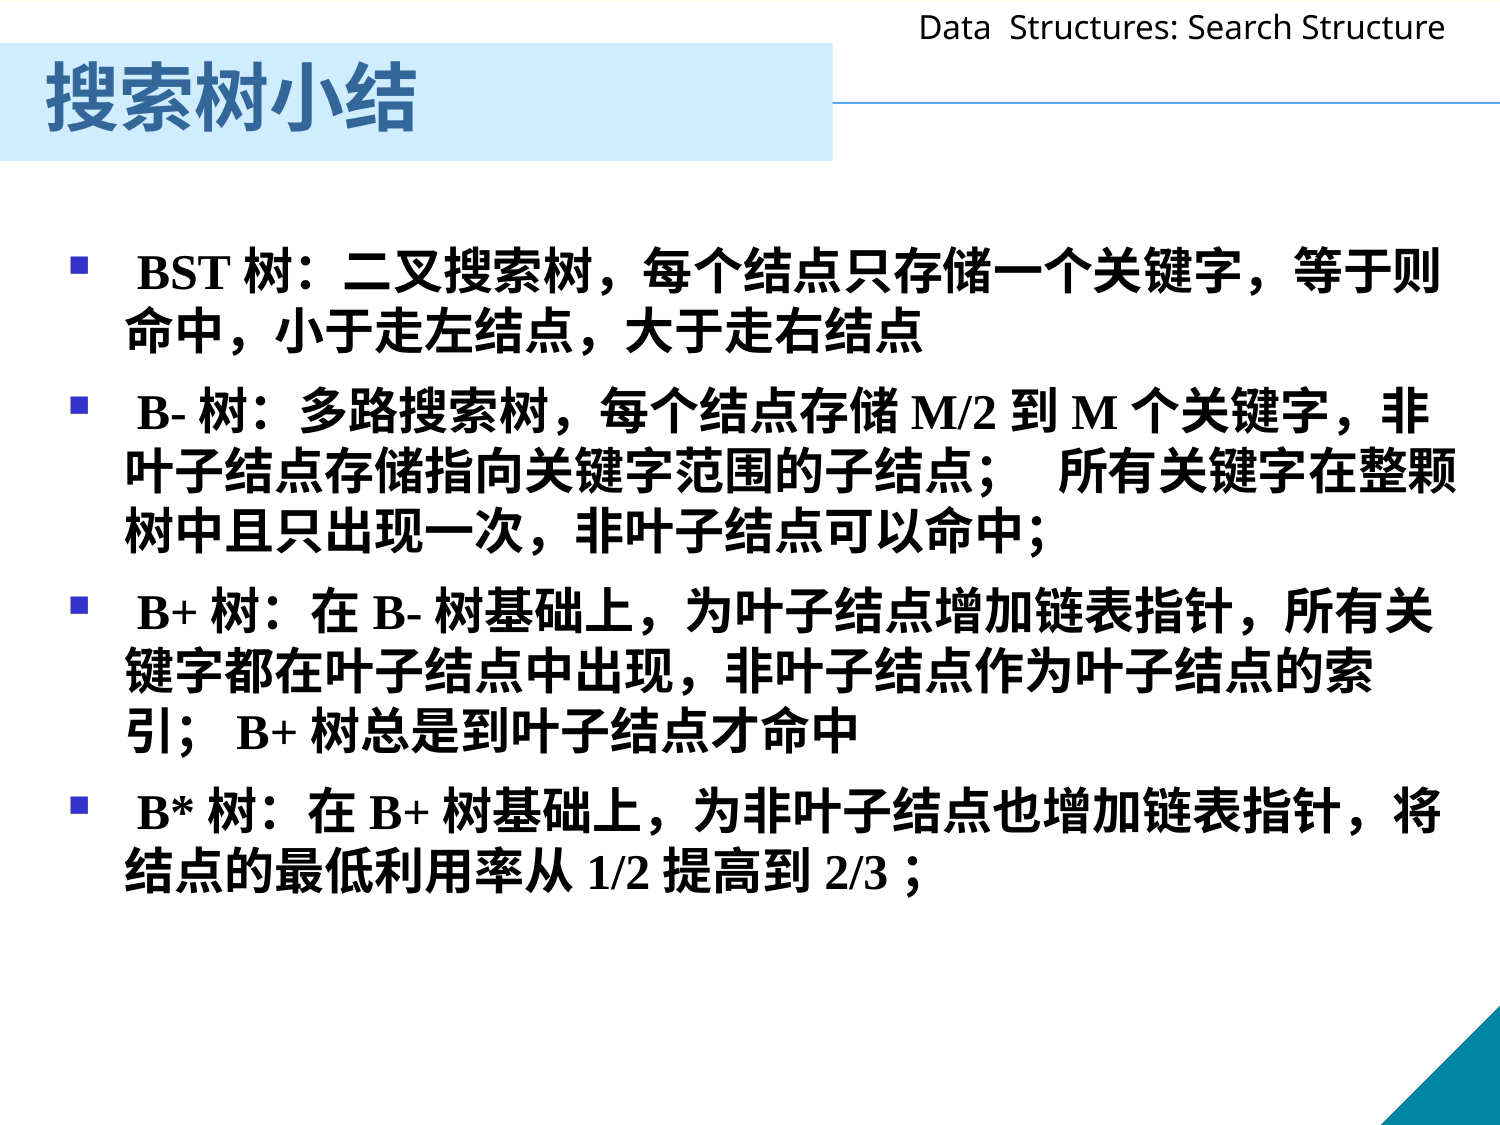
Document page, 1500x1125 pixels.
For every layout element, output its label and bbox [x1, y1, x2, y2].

list [53, 231, 1479, 968]
title [29, 54, 1308, 148]
